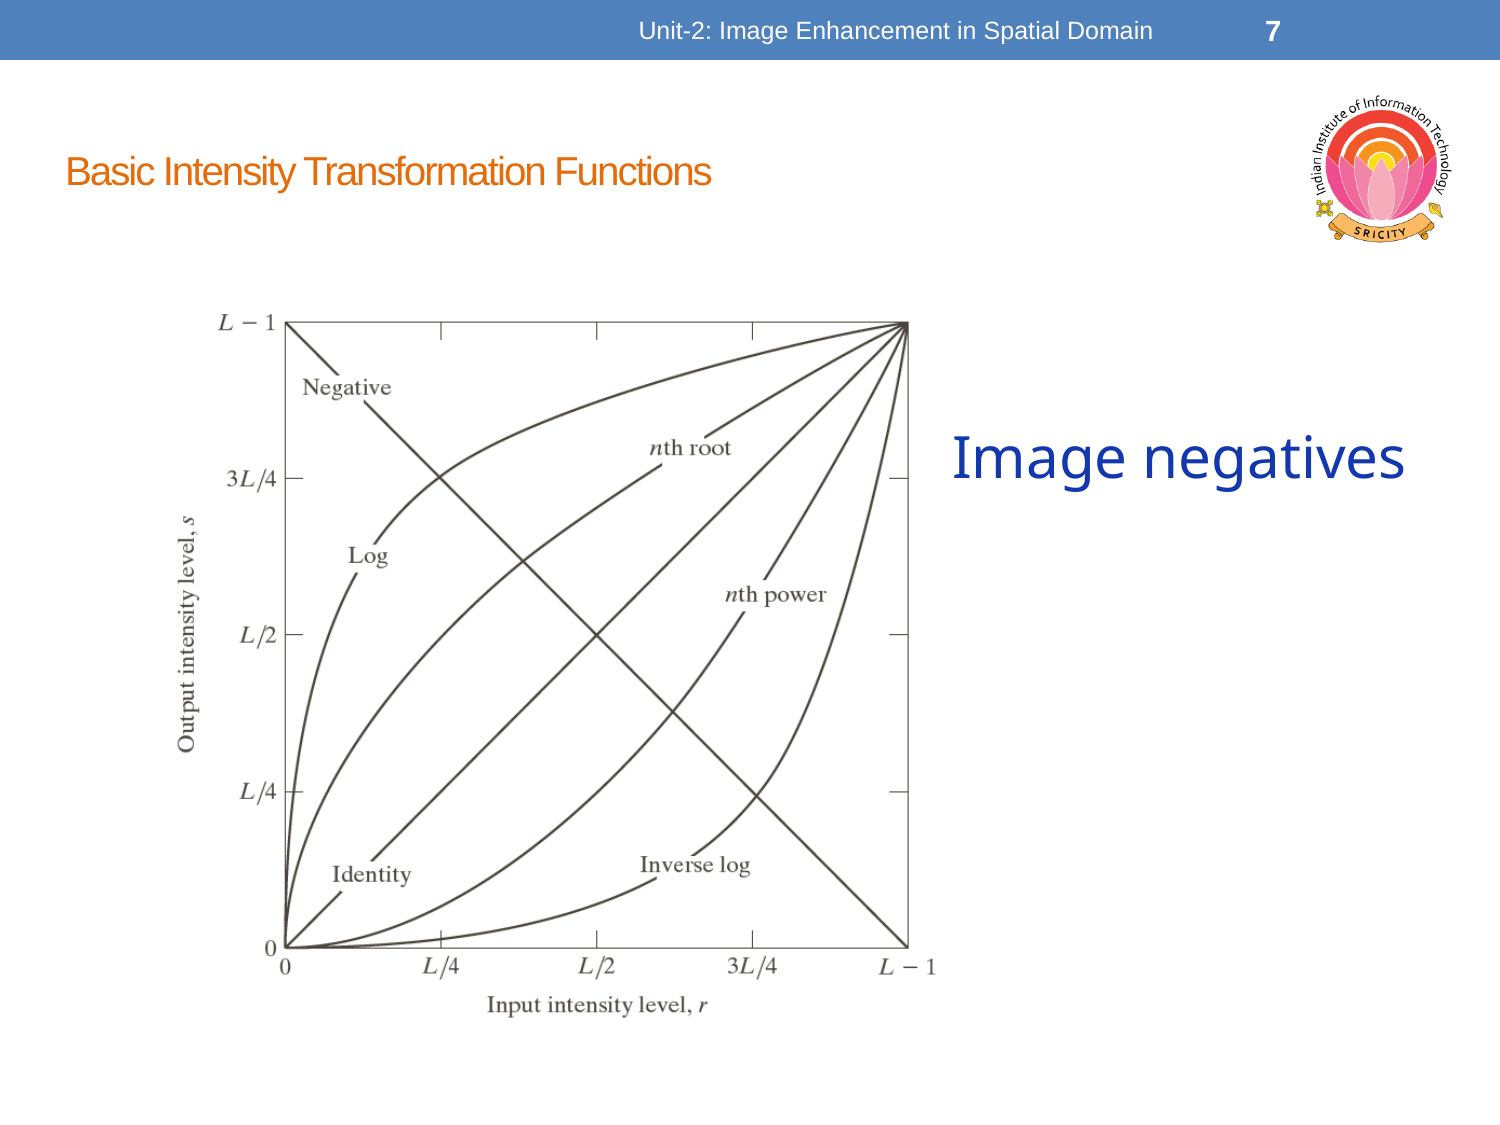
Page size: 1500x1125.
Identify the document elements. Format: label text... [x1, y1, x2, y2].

title Basic Intensity Transformation Functions [50, 87, 1298, 250]
slide_number 7 [1250, 3, 1425, 57]
picture [1299, 87, 1463, 251]
footer Unit-2: Image Enhancement in Spatial Domain [562, 3, 1238, 57]
picture [168, 299, 938, 1021]
